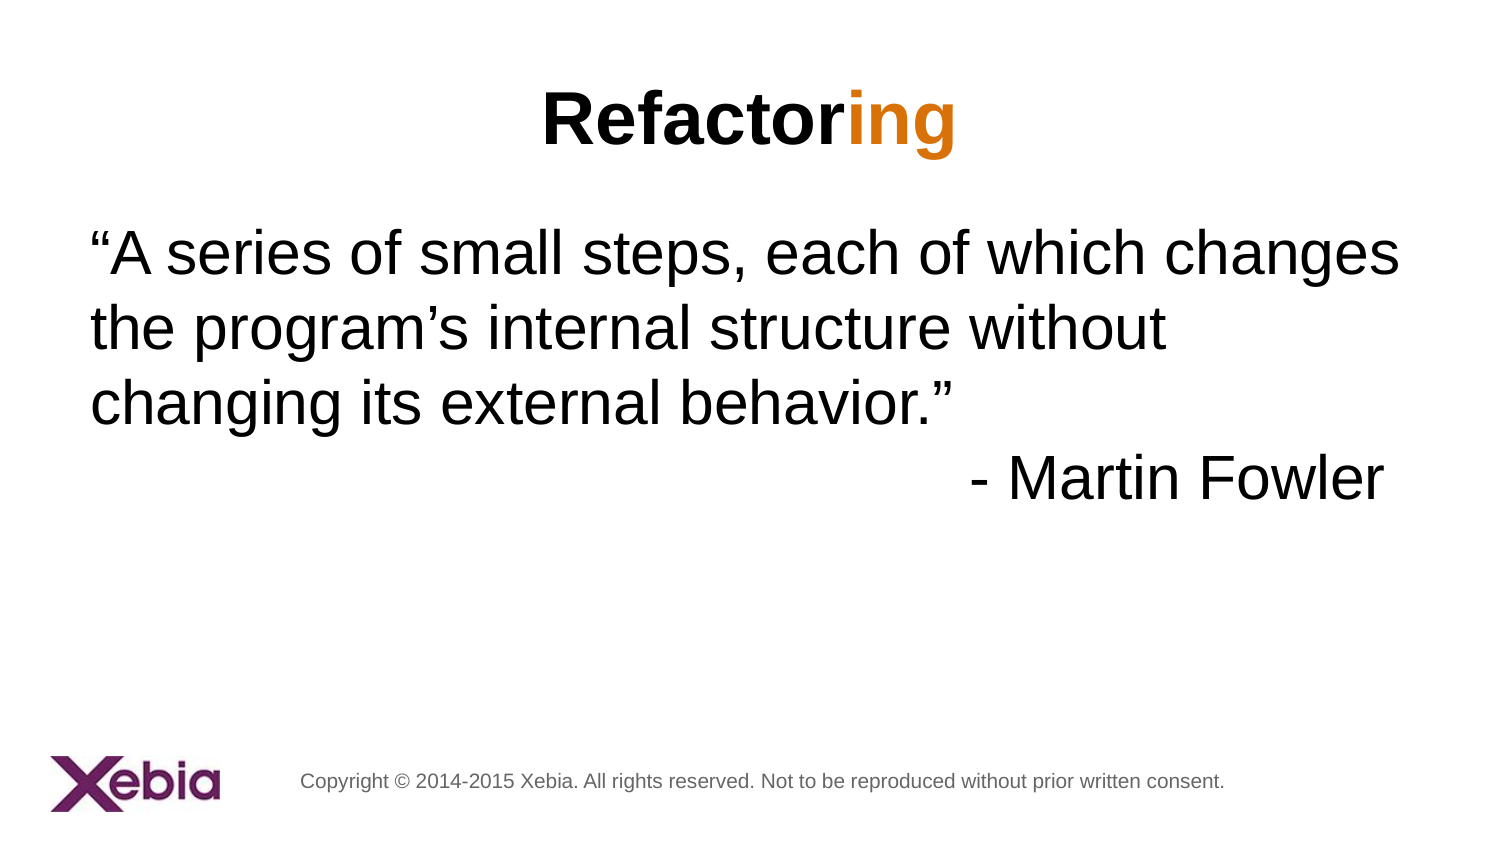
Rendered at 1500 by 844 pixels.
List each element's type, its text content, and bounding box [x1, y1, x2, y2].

text_box Copyright © 2014-2015 Xebia. All rights reserved. Not to be reproduced without prior written consent. [285, 752, 1401, 808]
picture [50, 756, 220, 813]
list “A series of small steps, each of which changes the program’s internal structure without changing its external behavior.” - Martin Fowler [75, 196, 1425, 808]
title Refactoring [75, 33, 1425, 175]
